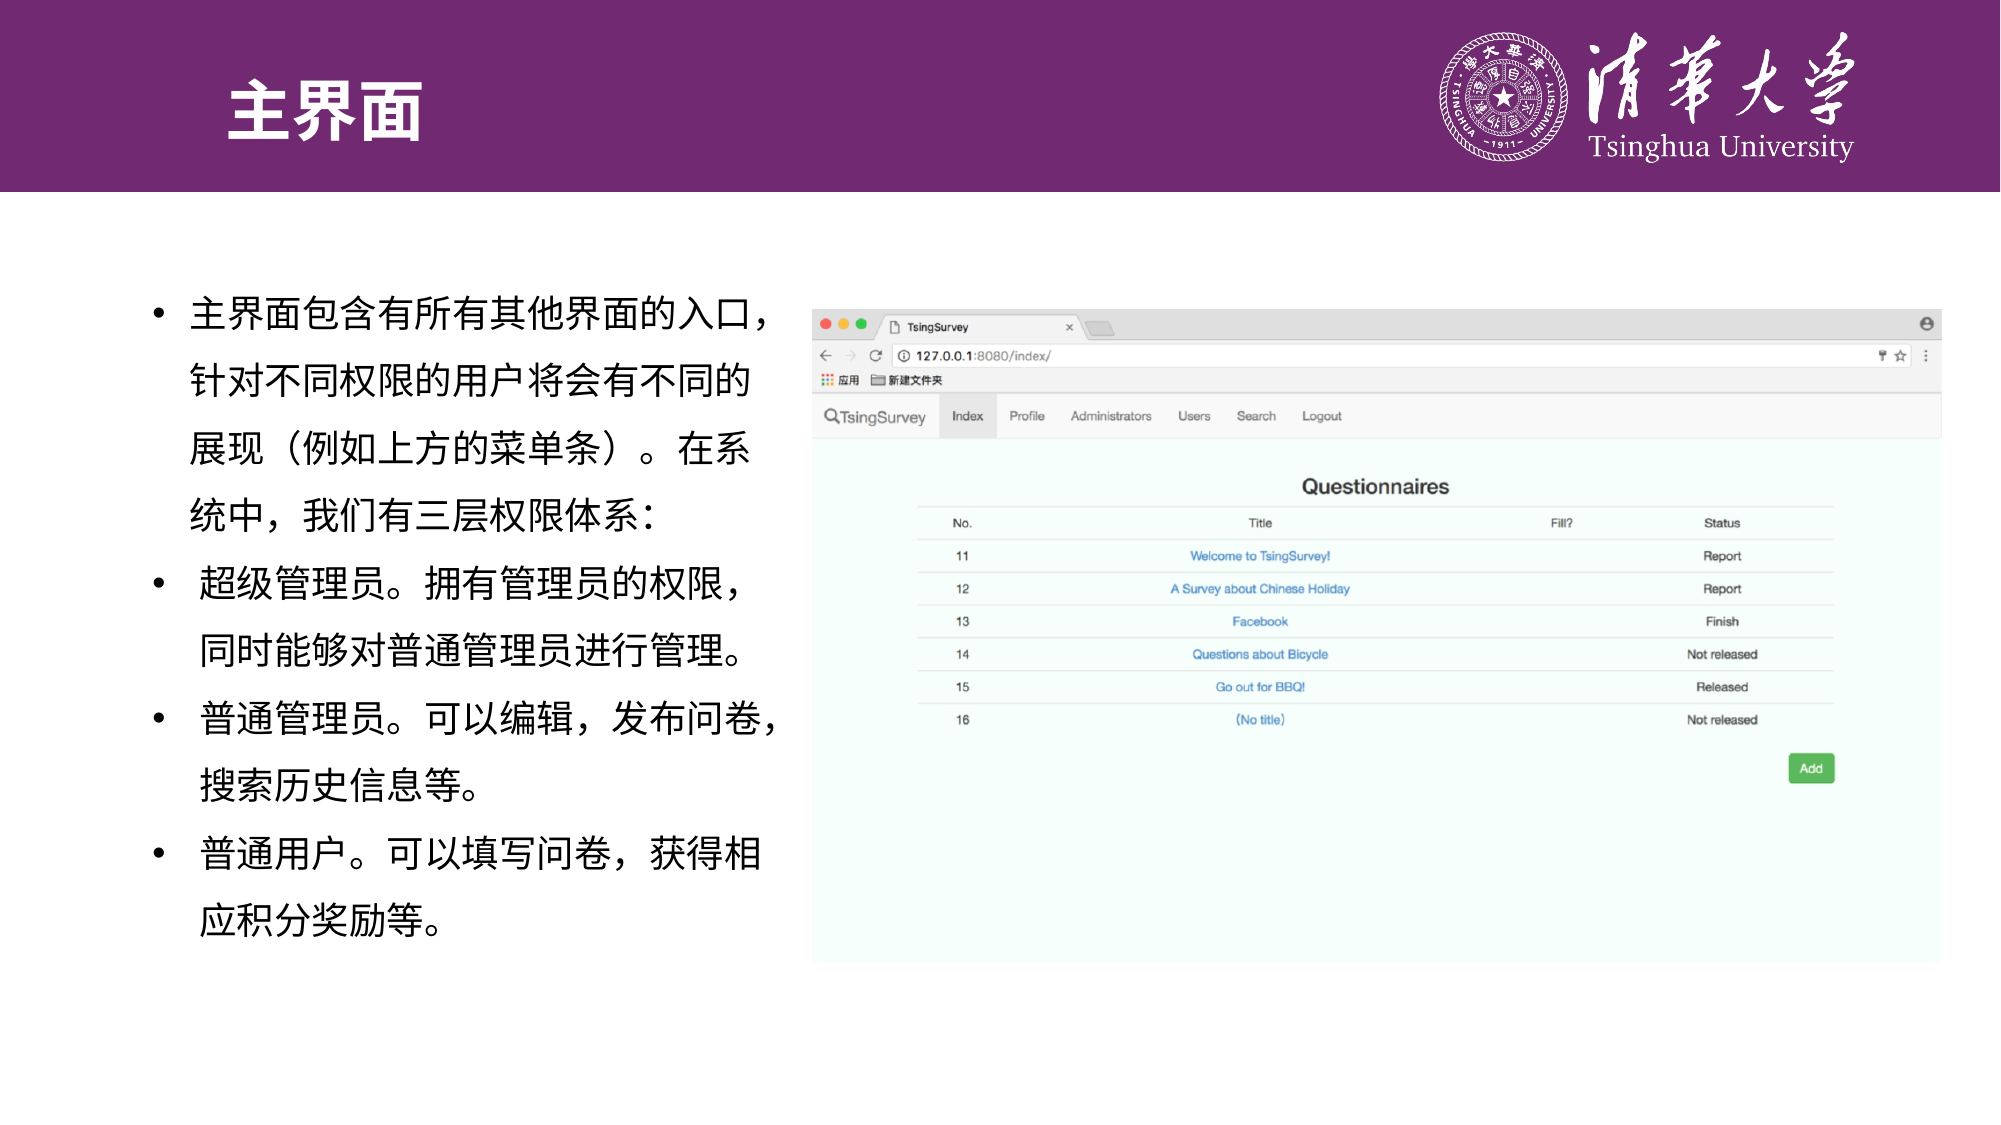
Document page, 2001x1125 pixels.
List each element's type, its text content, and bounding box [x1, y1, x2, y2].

picture [1425, 10, 1889, 163]
title 主界面 [210, 69, 856, 333]
text_box 主界面包含有所有其他界面的入口，针对不同权限的用户将会有不同的展现（例如上方的菜单条）。在系统中，我们有三层权限体系： 超级管理员。拥有管理员的权限，同时能够对普通管理员进行管理。 普通管理员。可以编辑，发布问卷，搜索历史信息等。 普通用户。可以填写问卷，获得相应积分奖励等。 [137, 259, 783, 963]
picture [812, 309, 1942, 963]
